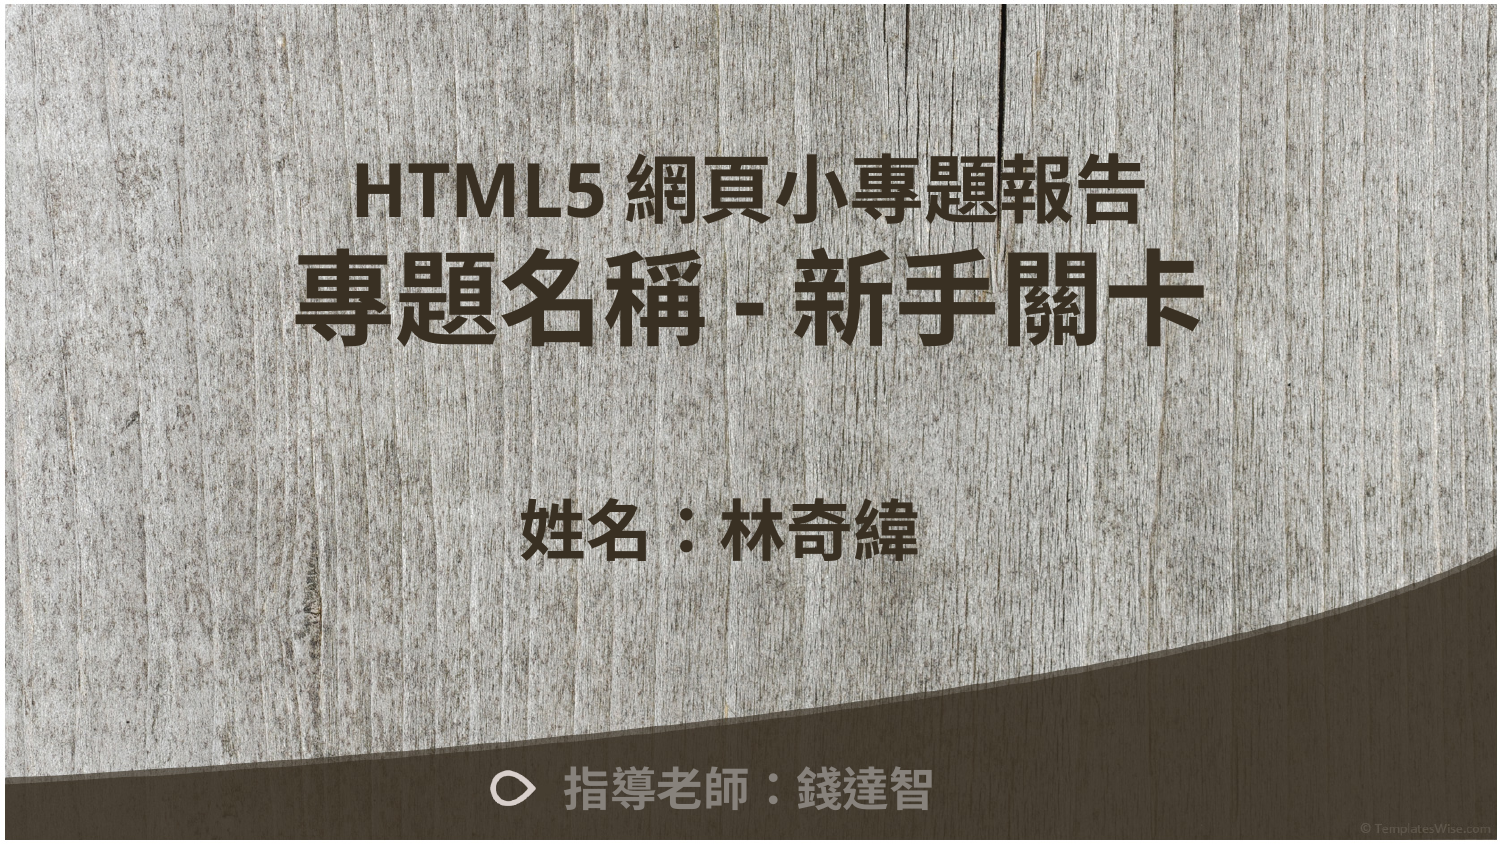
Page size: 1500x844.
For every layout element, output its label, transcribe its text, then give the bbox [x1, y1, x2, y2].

subtitle 姓名：林奇緯 [194, 480, 1245, 601]
title HTML5網頁小專題報告 專題名稱-新手關卡 [112, 55, 1388, 355]
text_box 指導老師：錢達智 [224, 752, 1275, 824]
picture [0, 0, 1500, 844]
